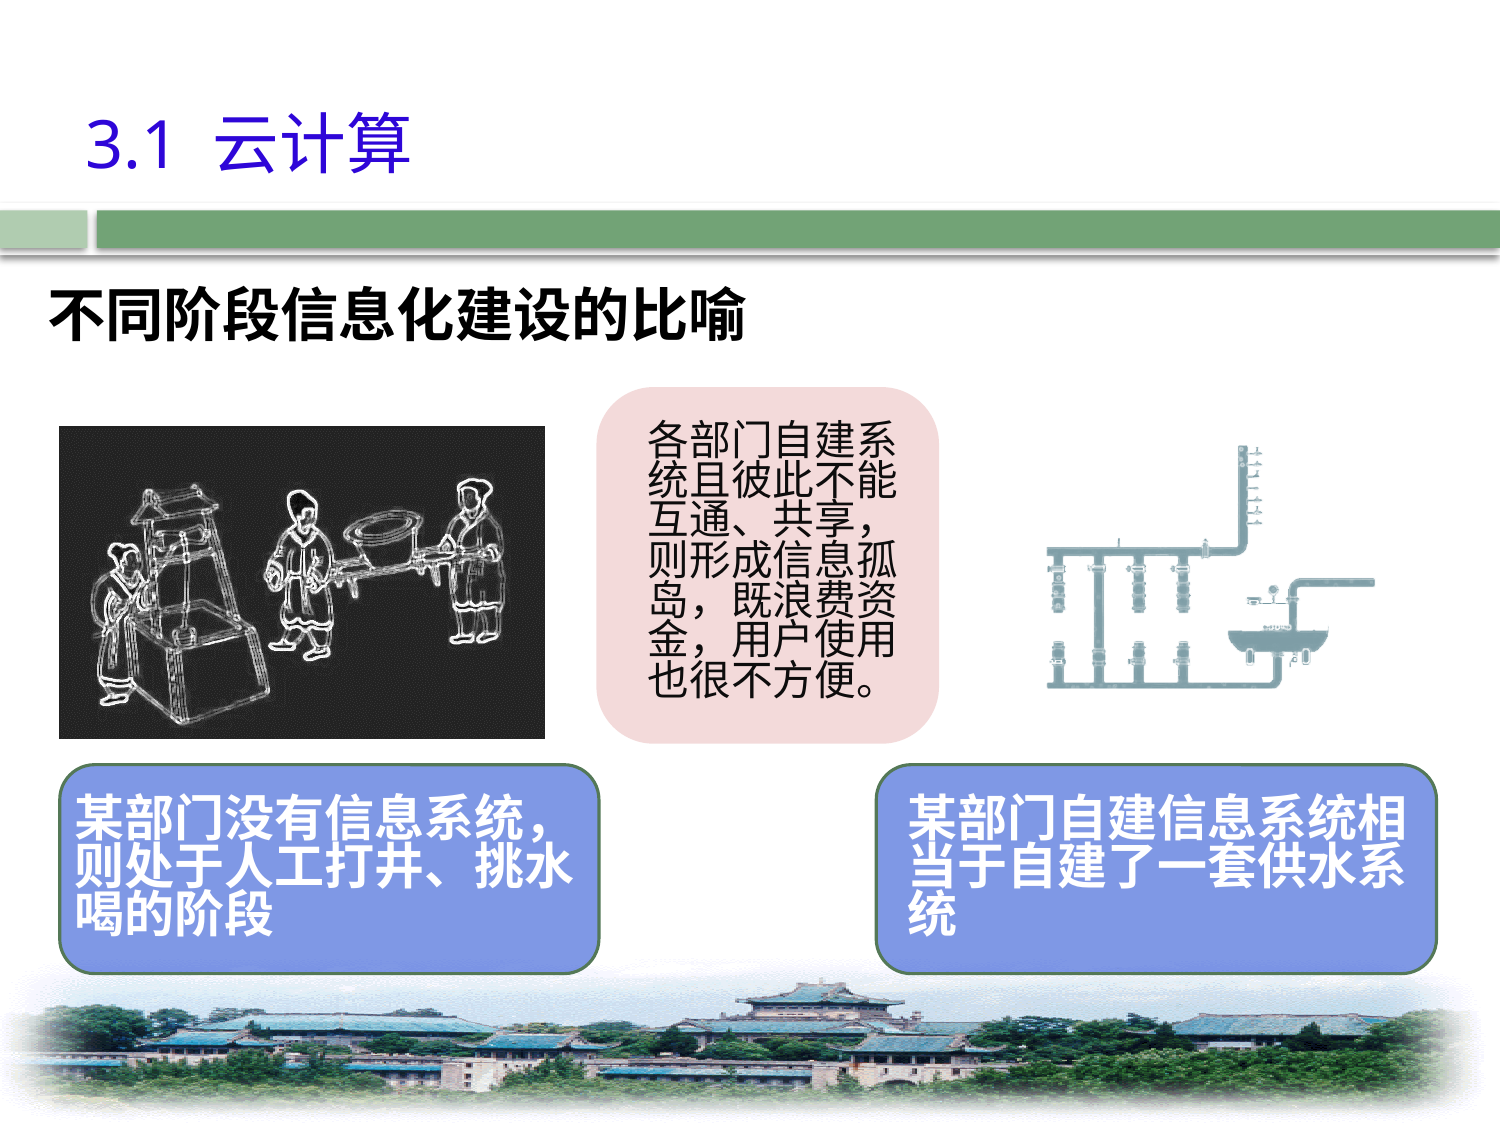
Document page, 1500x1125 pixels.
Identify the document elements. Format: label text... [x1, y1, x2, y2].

picture [59, 425, 545, 740]
picture [1004, 415, 1434, 720]
title 3.1 云计算 [70, 89, 1421, 195]
picture [0, 949, 1500, 1125]
text_box 不同阶段信息化建设的比喻 [32, 284, 1037, 356]
text_box [594, 385, 936, 746]
text_box [874, 763, 1439, 948]
text_box 各部门自建系统且彼此不能互通、共享，则形成信息孤岛，既浪费资金，用户使用也很不方便。 [632, 415, 950, 711]
text_box [59, 763, 601, 948]
text_box 某部门自建信息系统相当于自建了一套供水系统 [892, 790, 1437, 948]
text_box 某部门没有信息系统，则处于人工打井、挑水喝的阶段 [59, 790, 597, 948]
